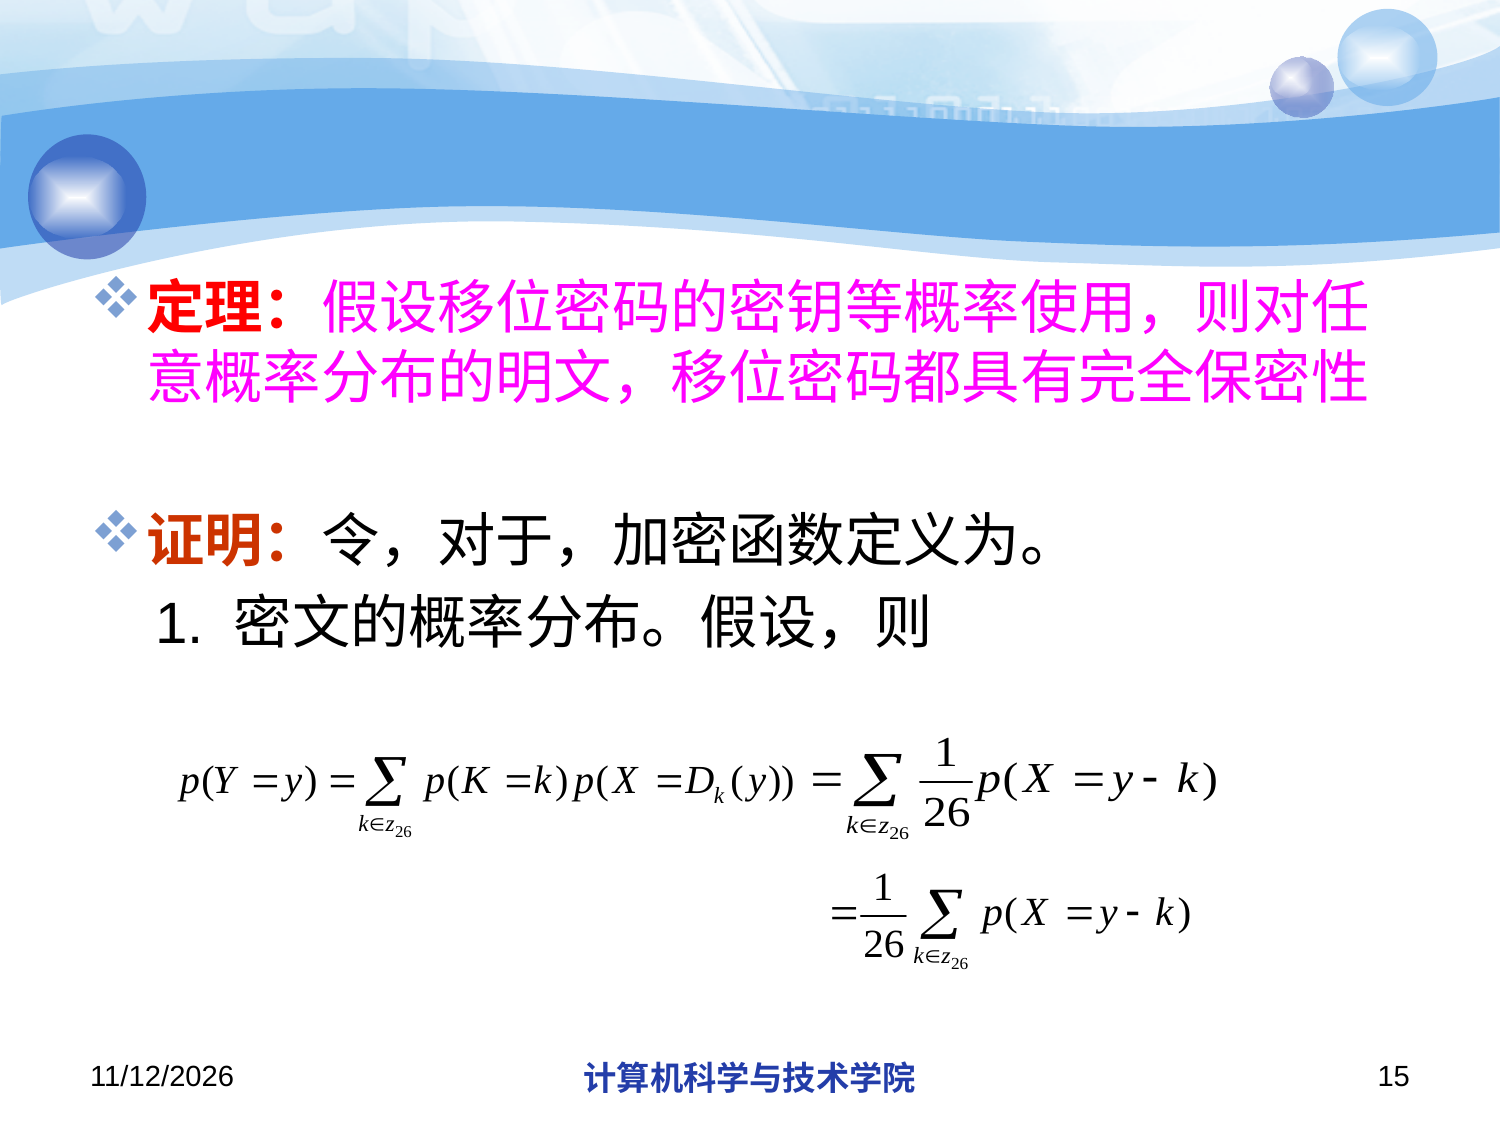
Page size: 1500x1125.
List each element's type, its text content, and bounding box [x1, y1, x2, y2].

slide_number 15 [1074, 1049, 1426, 1103]
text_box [801, 724, 1226, 850]
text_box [168, 749, 795, 847]
footer 计算机科学与技术学院 [512, 1049, 988, 1103]
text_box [821, 862, 1201, 980]
picture [0, 0, 1500, 113]
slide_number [74, 1049, 426, 1103]
